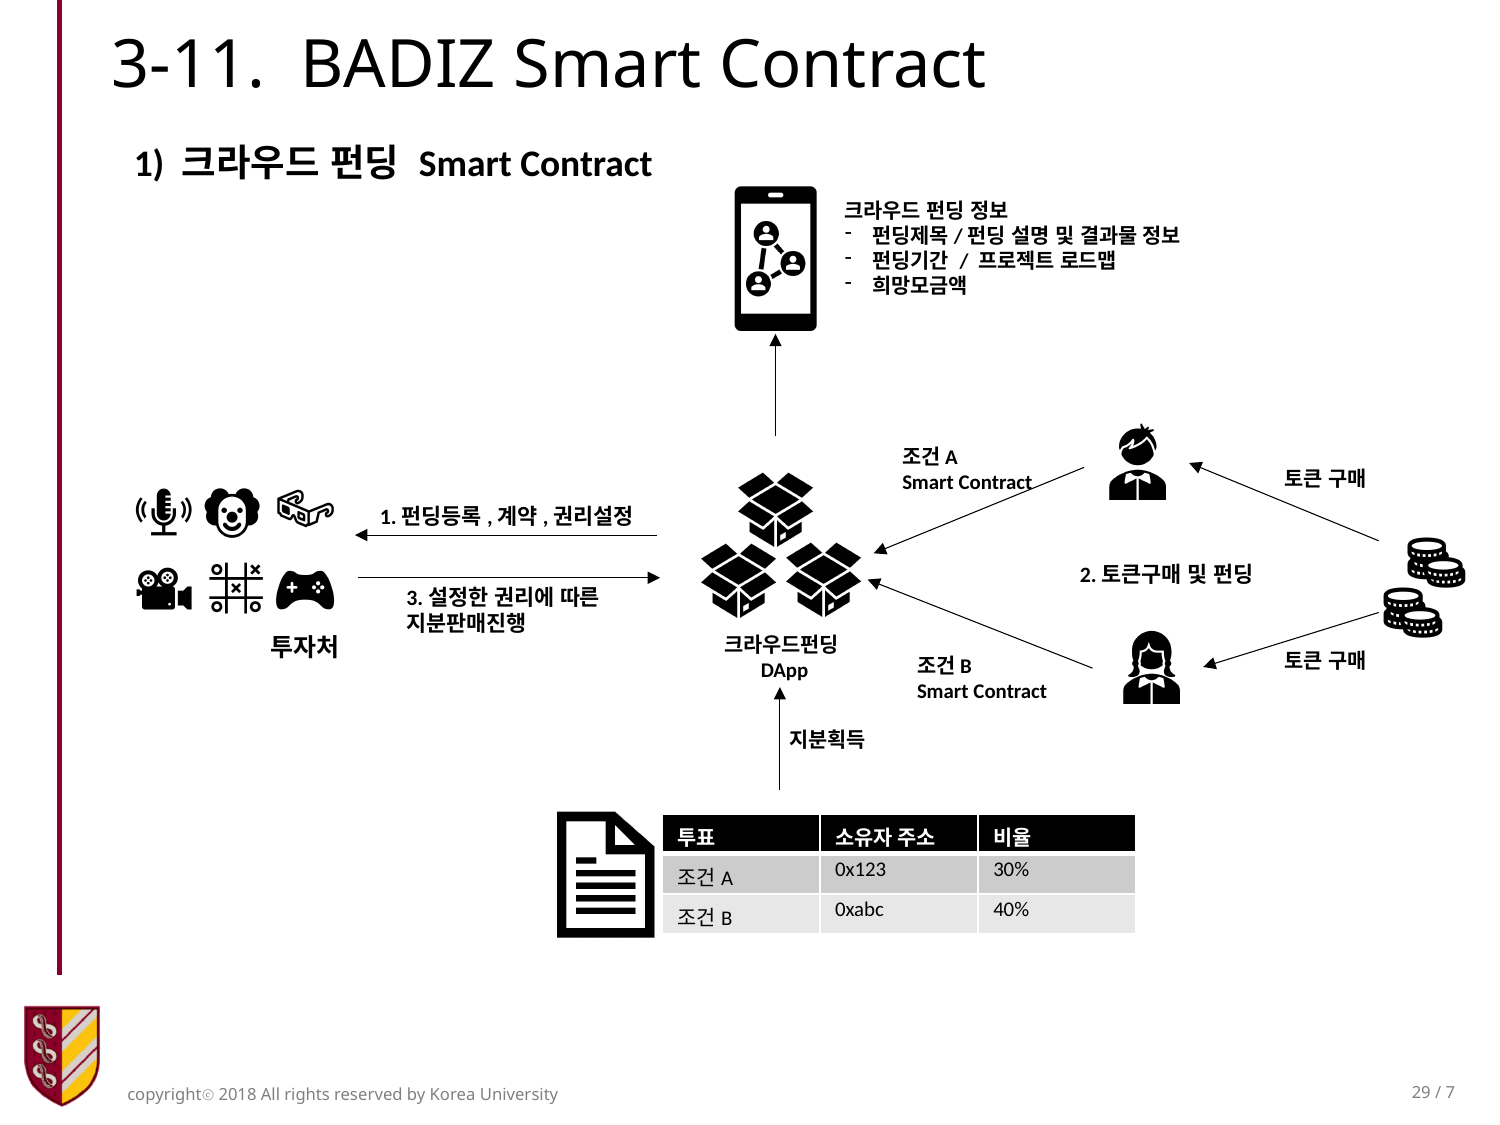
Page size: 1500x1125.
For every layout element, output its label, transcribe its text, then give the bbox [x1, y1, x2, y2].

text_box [1203, 612, 1379, 668]
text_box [867, 579, 1093, 669]
picture [694, 465, 868, 625]
text_box 조건A Smart Contract [887, 436, 1048, 467]
table_cell 0x123 [821, 856, 977, 893]
text_box 크라우드펀딩 DApp [709, 624, 860, 689]
text_box 지분획득 [780, 718, 881, 759]
picture [272, 557, 338, 623]
picture [276, 478, 335, 538]
text_box 토큰 구매 [1270, 646, 1382, 681]
text_box 2.토큰구매 및 펀딩 [1065, 553, 1269, 595]
table_header 비율 [979, 815, 1135, 851]
table_cell 40% [979, 895, 1135, 933]
picture [1378, 529, 1469, 646]
picture [529, 799, 681, 950]
text_box 투자처 [255, 624, 355, 669]
picture [700, 183, 851, 334]
list 3-11. BADIZ Smart Contract [96, 22, 1445, 107]
picture [1085, 410, 1190, 515]
text_box 토큰 구매 [1270, 458, 1382, 499]
text_box 1.펀딩등록,계약,권리설정 [365, 495, 649, 535]
table_cell 0xabc [821, 895, 977, 933]
table_header 투표 [680, 815, 819, 851]
text_box 크라우드 펀딩 정보 펀딩제목/펀딩 설명 및 결과물 정보 펀딩기간 / 프로젝트 로드맵 희망모금액 [851, 189, 1196, 305]
text_box 지분획득 [775, 718, 779, 759]
picture [199, 480, 265, 546]
table_cell 조건B [680, 895, 819, 933]
picture [203, 555, 269, 621]
picture [15, 984, 113, 1119]
table_cell 조건A [680, 856, 819, 893]
text_box 1) 크라우드 펀딩 Smart Contract [118, 131, 668, 192]
picture [131, 555, 197, 621]
picture [1099, 615, 1204, 719]
text_box 조건B Smart Contract [902, 669, 1063, 710]
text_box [1189, 462, 1379, 541]
picture [131, 479, 197, 545]
table_cell 30% [979, 856, 1135, 893]
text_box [873, 467, 1085, 554]
table_header 소유자 주소 [821, 815, 977, 851]
text_box 3.설정한 권리에 따른 지분판매진행 [391, 578, 622, 644]
